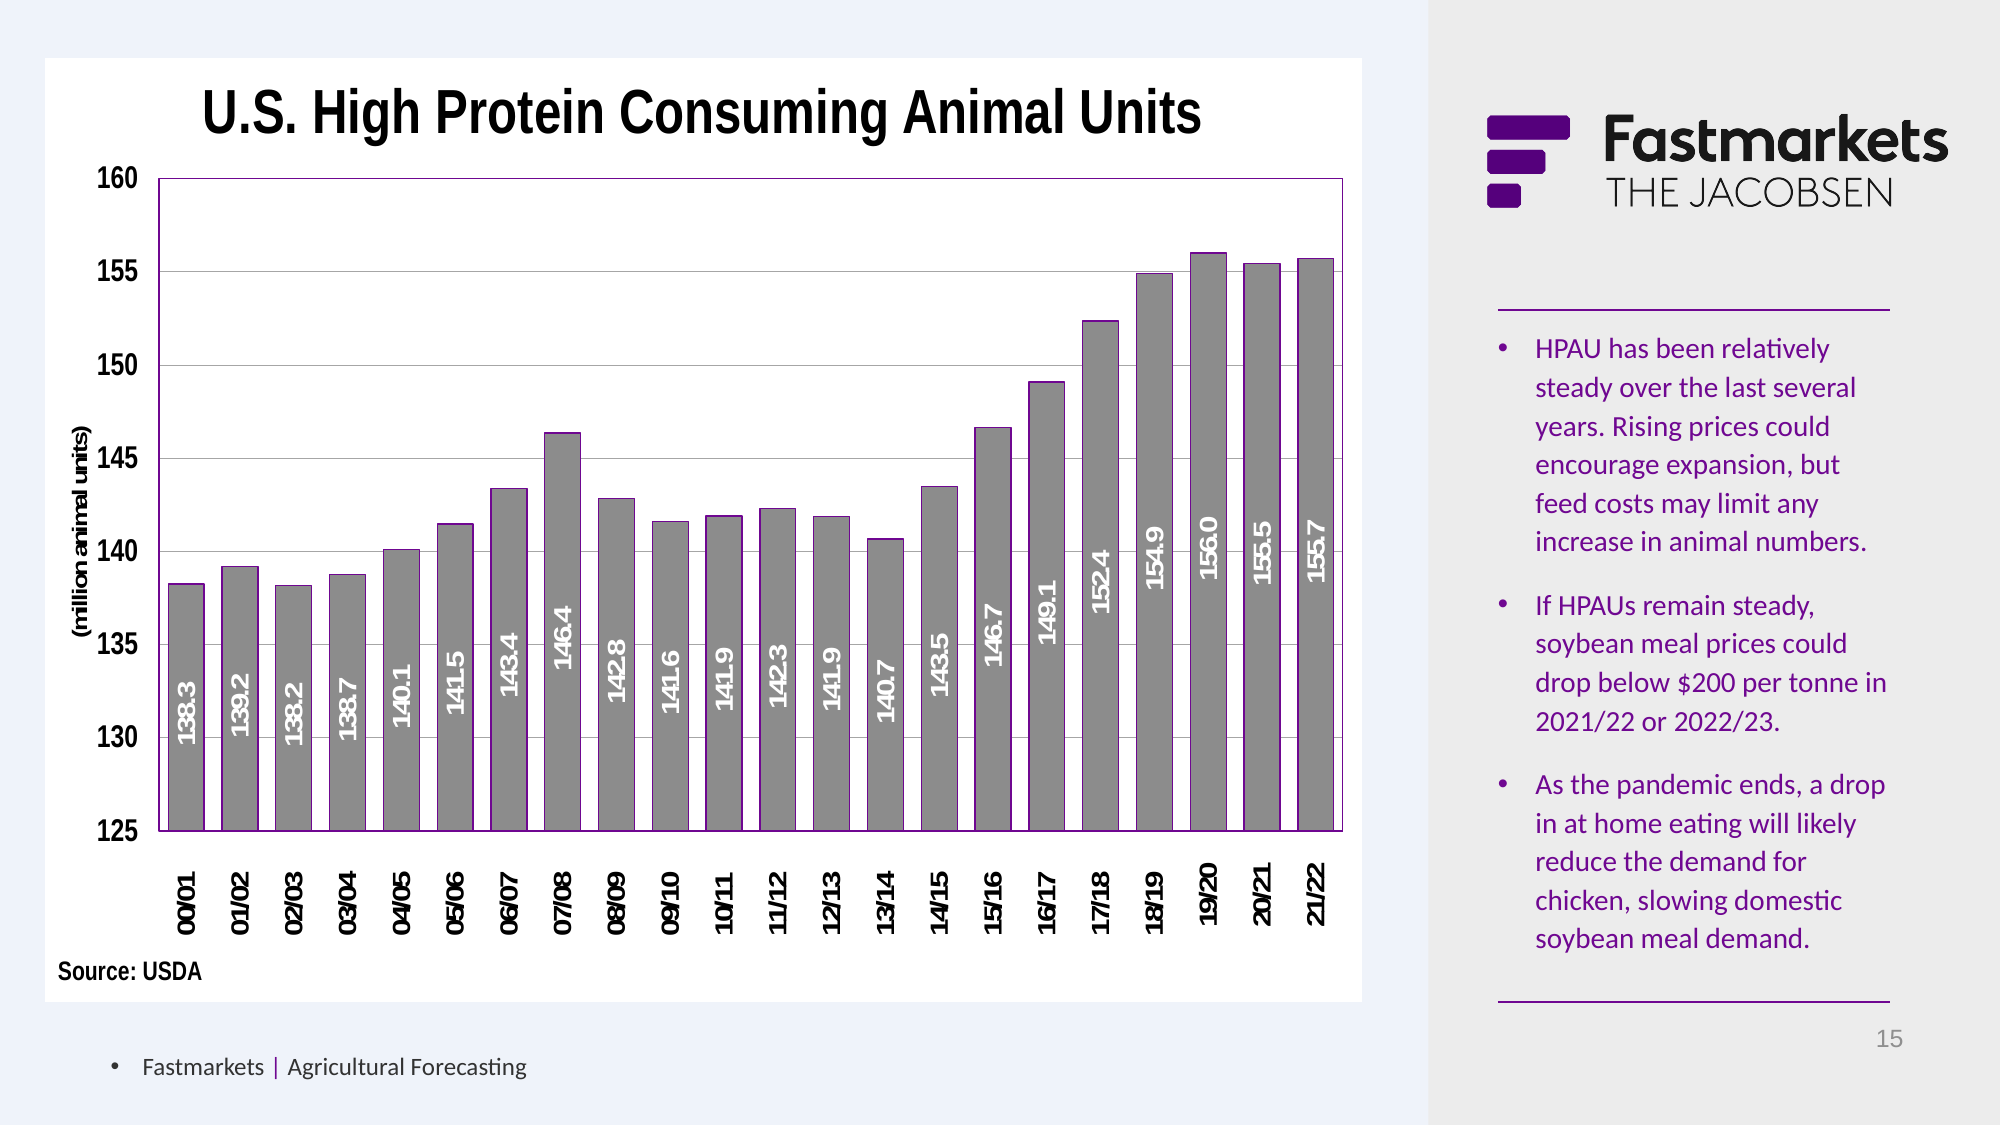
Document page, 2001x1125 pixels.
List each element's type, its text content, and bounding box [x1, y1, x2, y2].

list HPAU has been relatively steady over the last several years. Rising prices could encourage expansion, but feed costs may limit any increase in animal numbers. If HPAUs remain steady, soybean meal prices could drop below $200 per tonne in 2021/22 or 2022/23. As the pandemic ends, a drop in at home eating will likely reduce the demand for chicken, slowing domestic soybean meal demand. [1497, 326, 1890, 989]
picture [1472, 94, 1956, 227]
picture [44, 58, 1362, 1003]
slide_number 15 [1874, 1036, 1904, 1054]
list Fastmarkets | Agricultural Forecasting [110, 1053, 1362, 1081]
